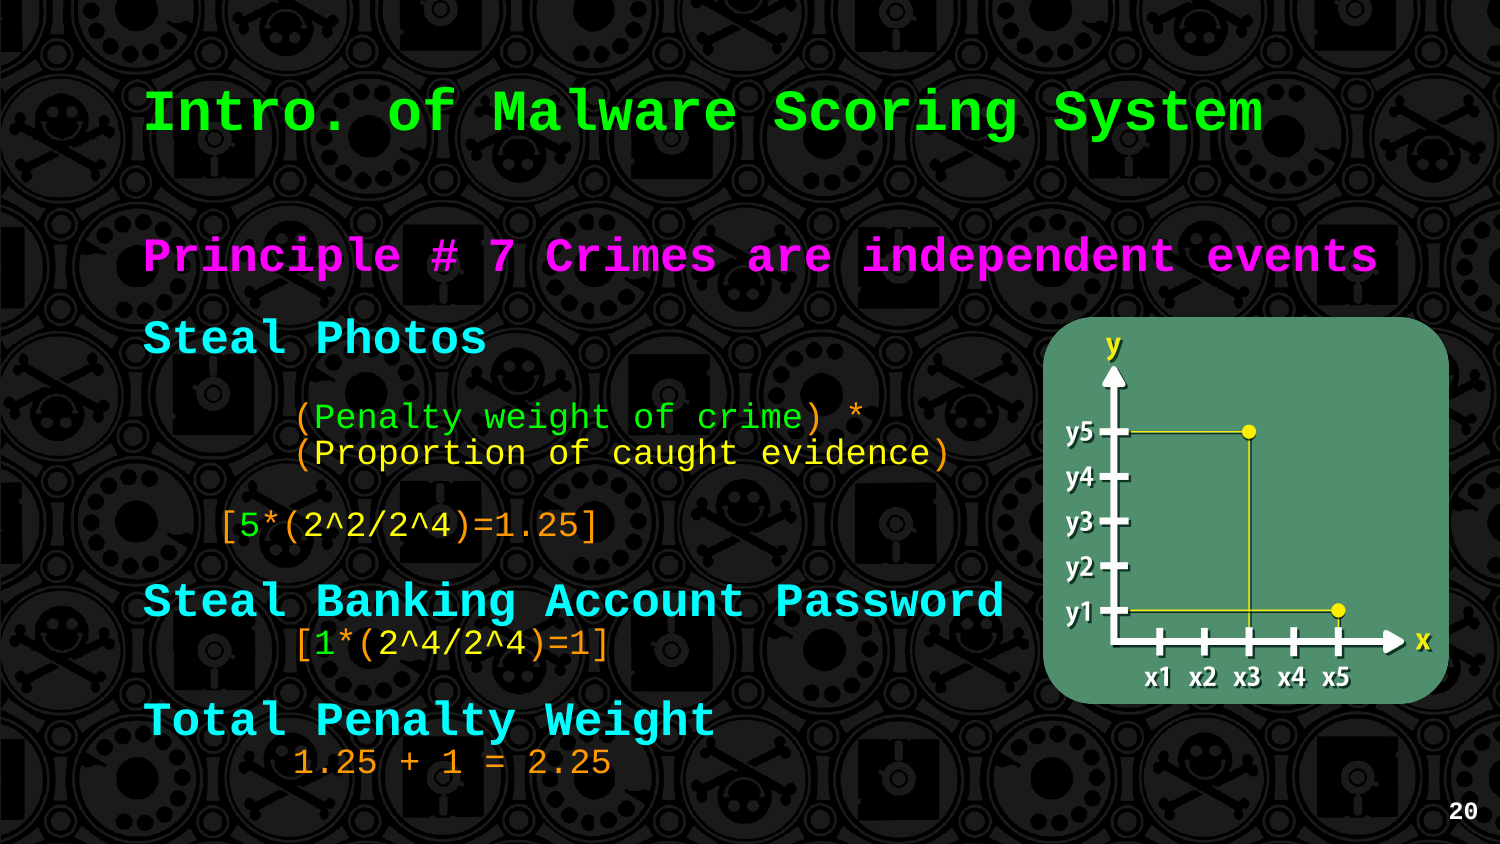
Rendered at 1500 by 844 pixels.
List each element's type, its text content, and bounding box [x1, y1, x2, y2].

slide_number ‹#› [1403, 779, 1494, 844]
title Intro. of Malware Scoring System [131, 12, 1370, 176]
list Principle # 7 Crimes are independent events Steal Photos (Penalty weight of crime) * (Proportion of caught evidence) [5*(2^2/2^4)=1.25] Steal Banking Account Password [1*(2^4/2^4)=1] Total Penalty Weight 1.25 + 1 = 2.25 [131, 176, 1424, 819]
picture [0, 0, 1500, 844]
